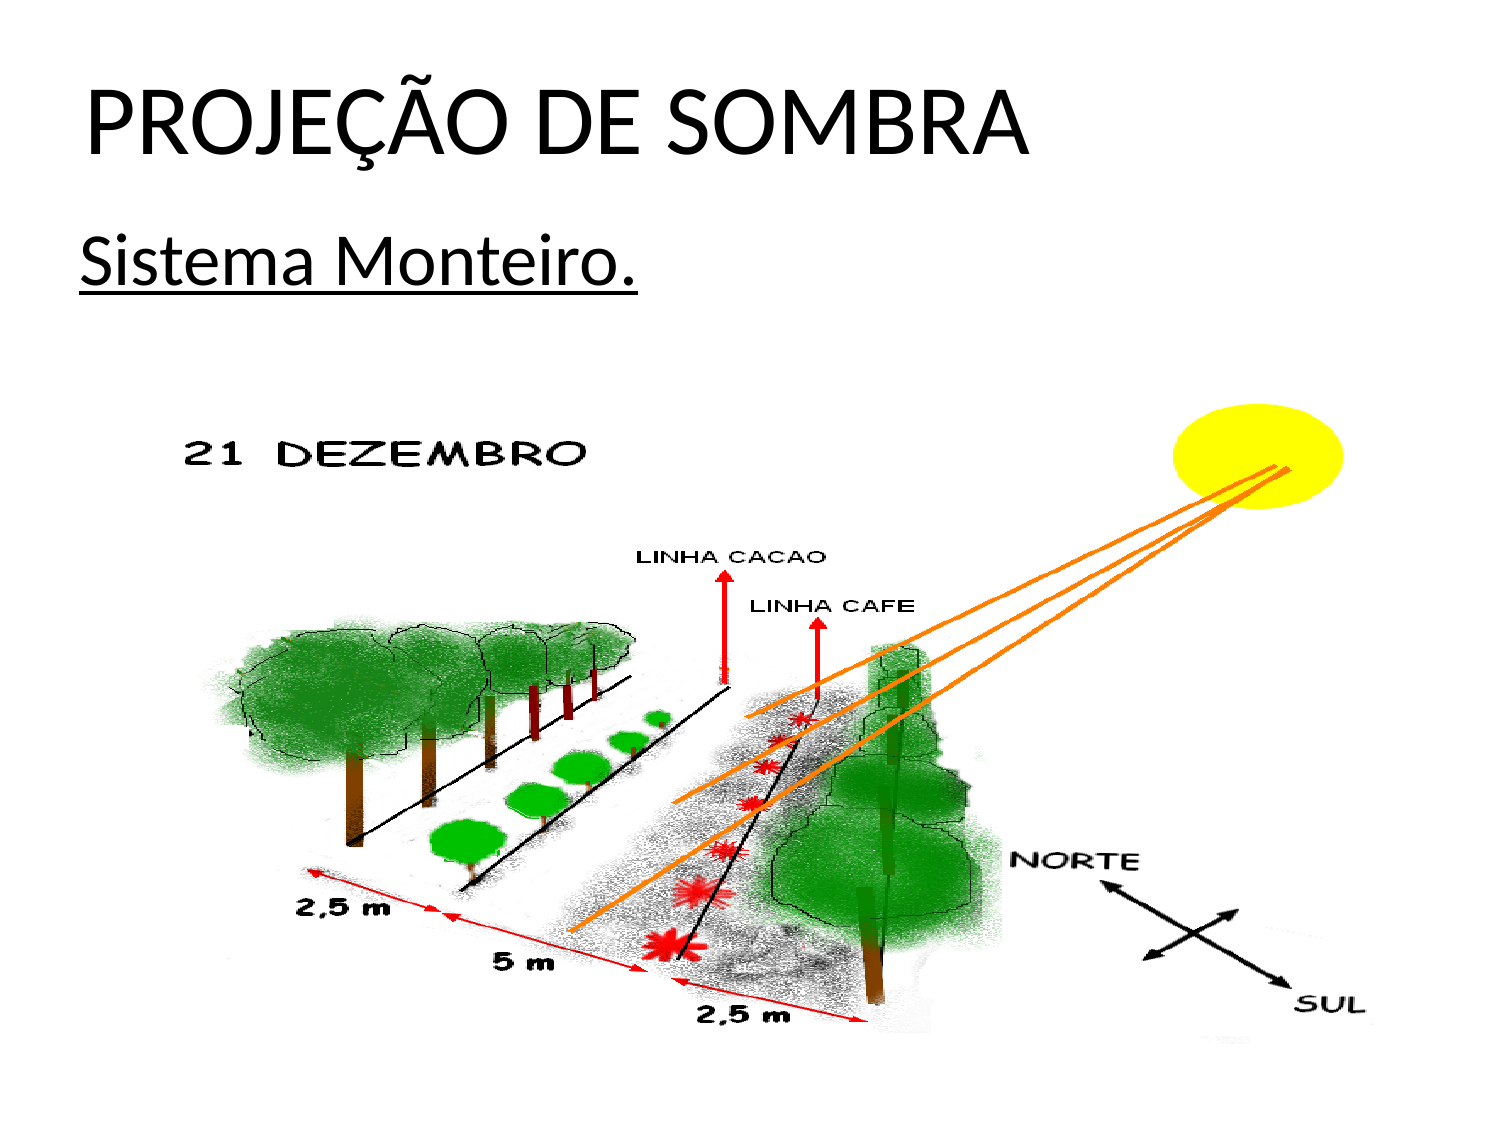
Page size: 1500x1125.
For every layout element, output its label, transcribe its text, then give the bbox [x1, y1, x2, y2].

text_box PROJEÇÃO DE SOMBRA [70, 46, 1383, 182]
picture [46, 386, 1424, 1044]
text_box Sistema Monteiro. [58, 222, 1359, 316]
title Projeção de Sombra. [124, 160, 1426, 289]
